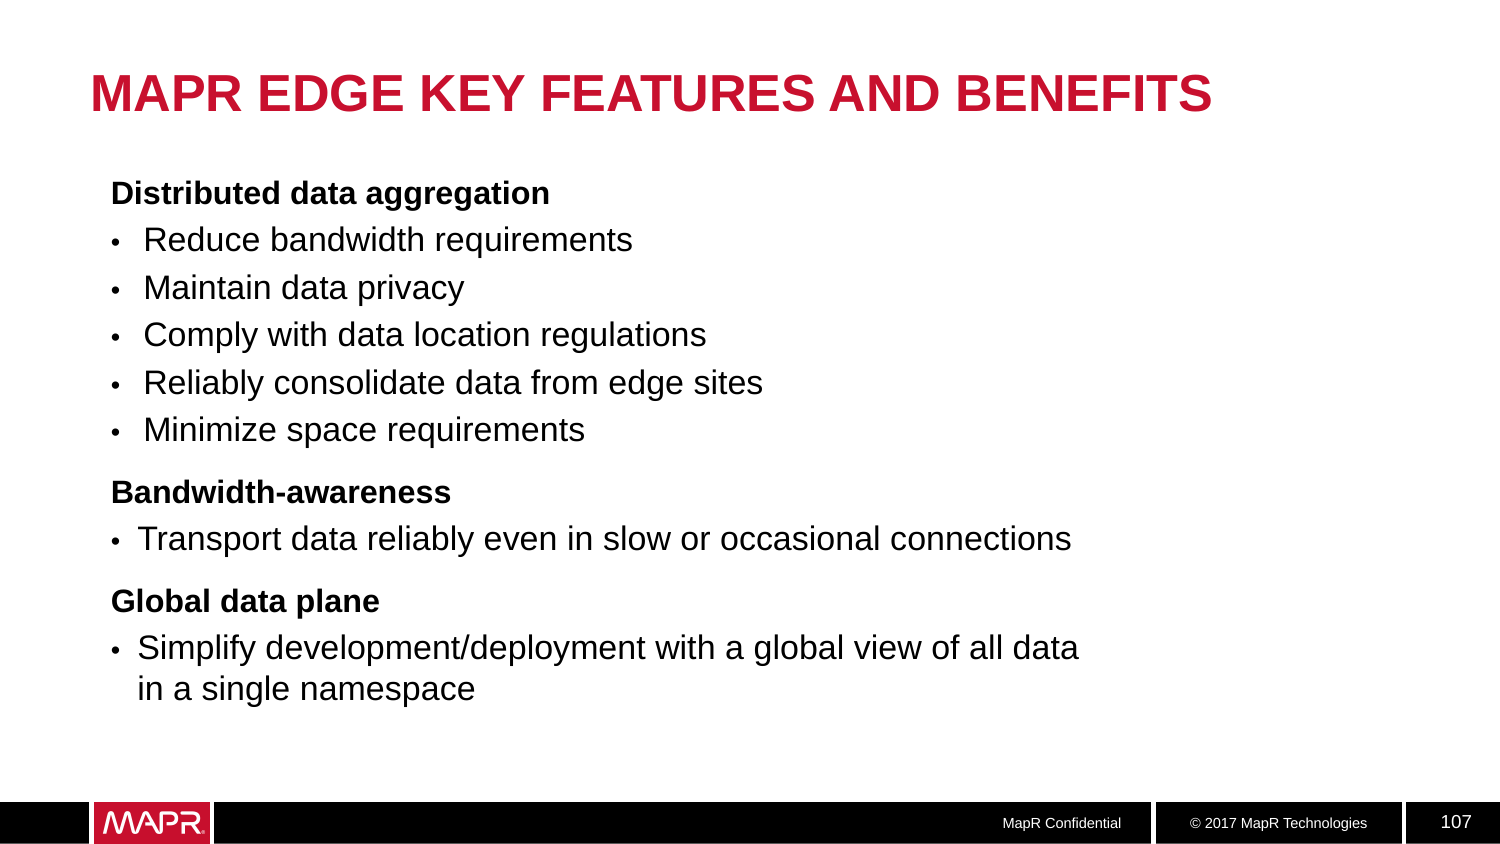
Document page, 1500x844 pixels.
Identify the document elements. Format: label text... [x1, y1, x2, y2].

picture [94, 802, 210, 844]
list Distributed data aggregation • Reduce bandwidth requirements • Maintain data privacy • Comply with data location regulations • Reliably consolidate data from edge sites • Minimize space requirements Bandwidth-awareness • Transport data reliably even in slow or occasional connections Global data plane • Simplify development/deployment with a global view of all data in a single namespace [95, 164, 1404, 719]
title MAPR EDGE KEY FEATURES AND BENEFITS [74, 33, 1430, 148]
